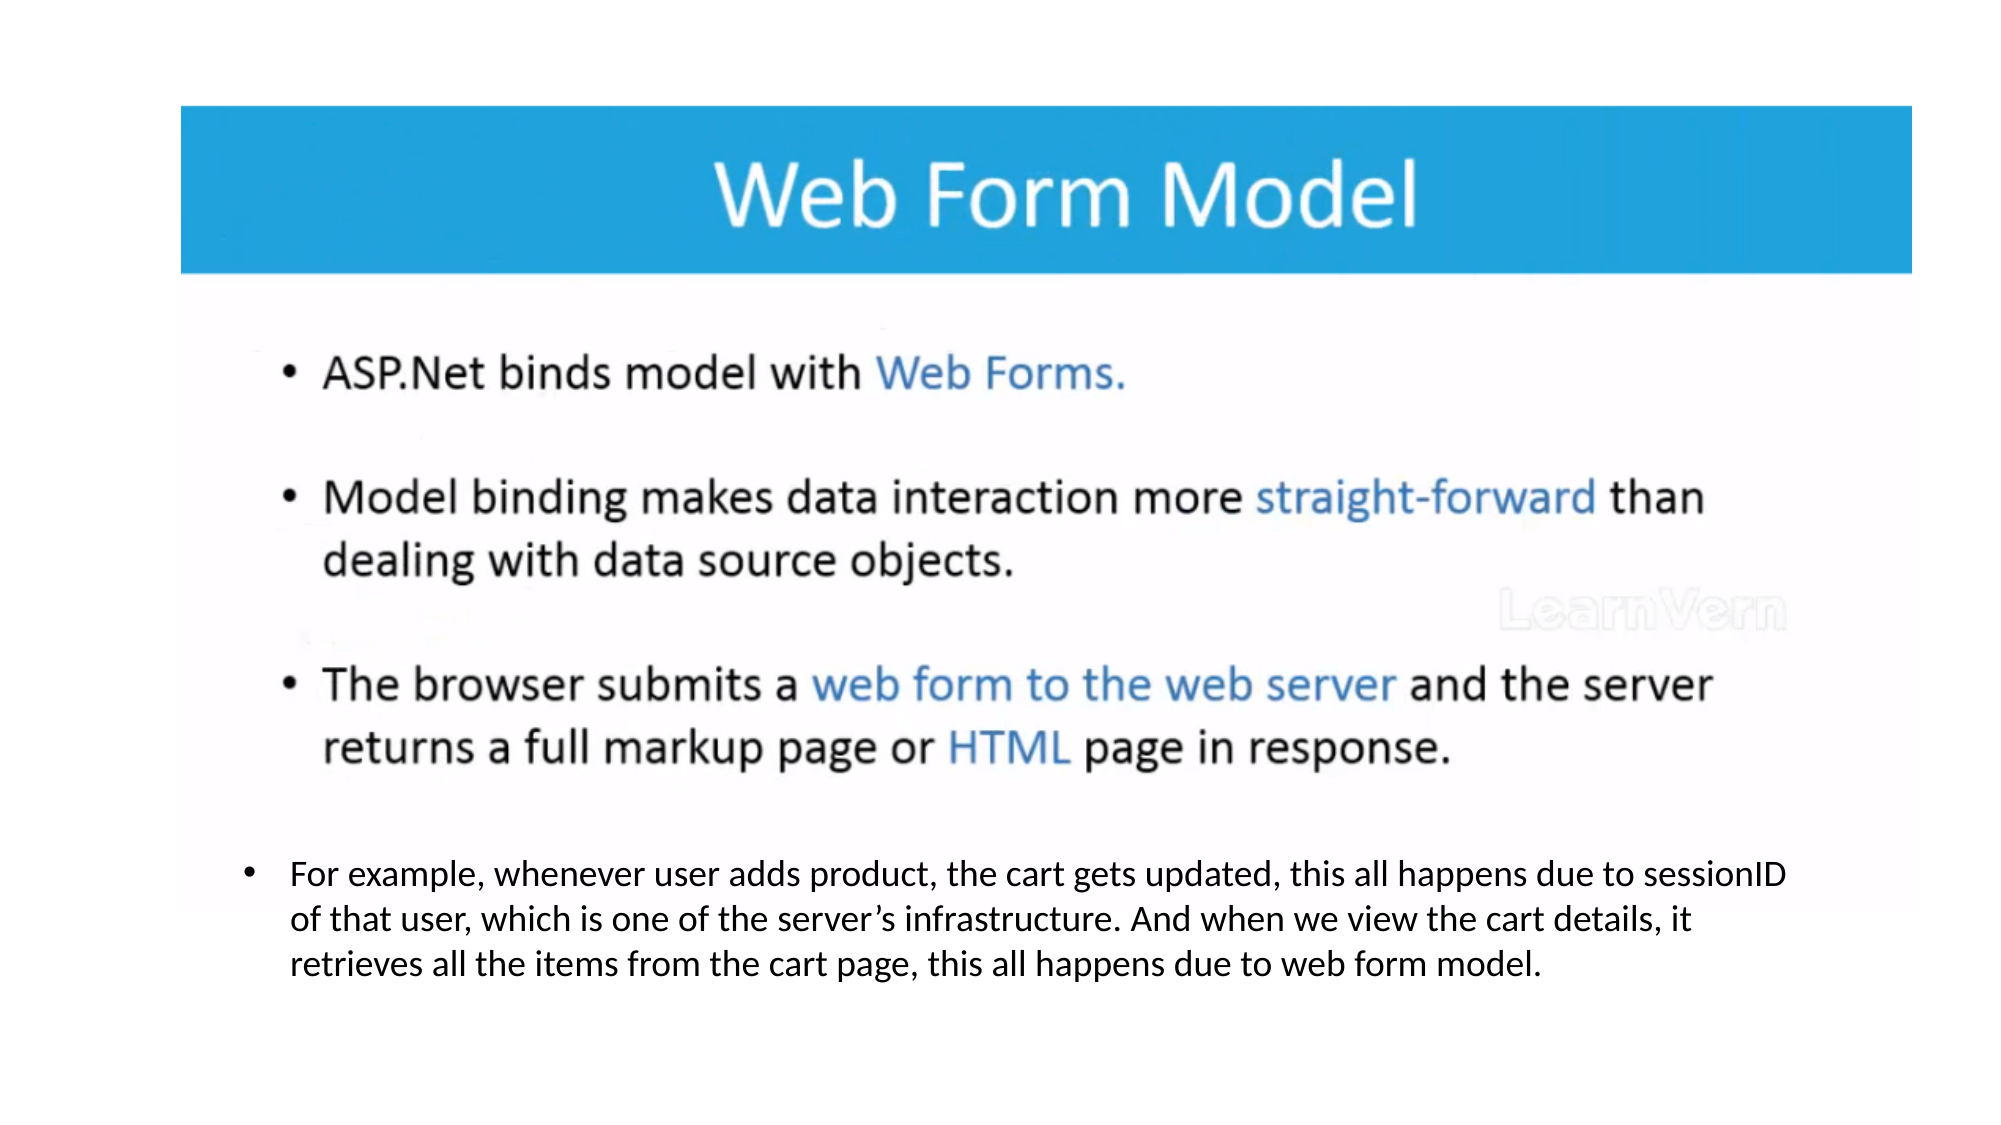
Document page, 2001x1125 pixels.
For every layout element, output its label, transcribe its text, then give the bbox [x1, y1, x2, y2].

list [180, 70, 1912, 912]
text_box For example, whenever user adds product, the cart gets updated, this all happens due to sessionID of that user, which is one of the server’s infrastructure. And when we view the cart details, it retrieves all the items from the cart page, this all happens due to web form model. [228, 912, 1819, 992]
